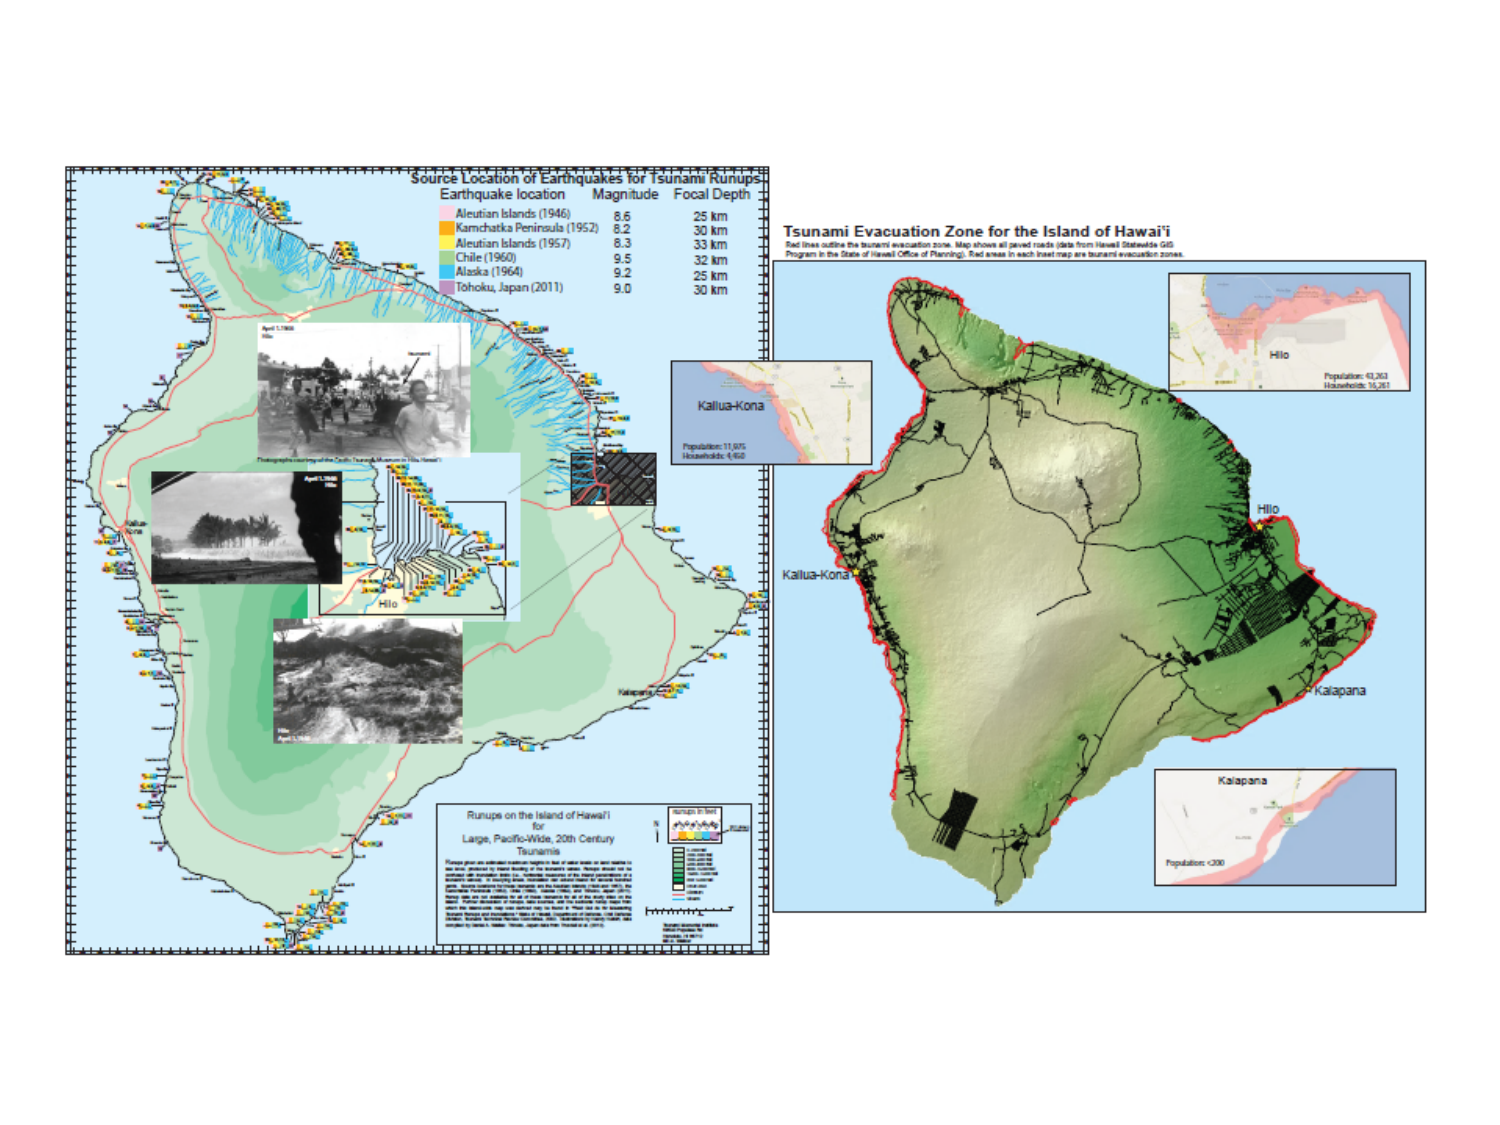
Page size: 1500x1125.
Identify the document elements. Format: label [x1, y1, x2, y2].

picture [53, 154, 1447, 971]
